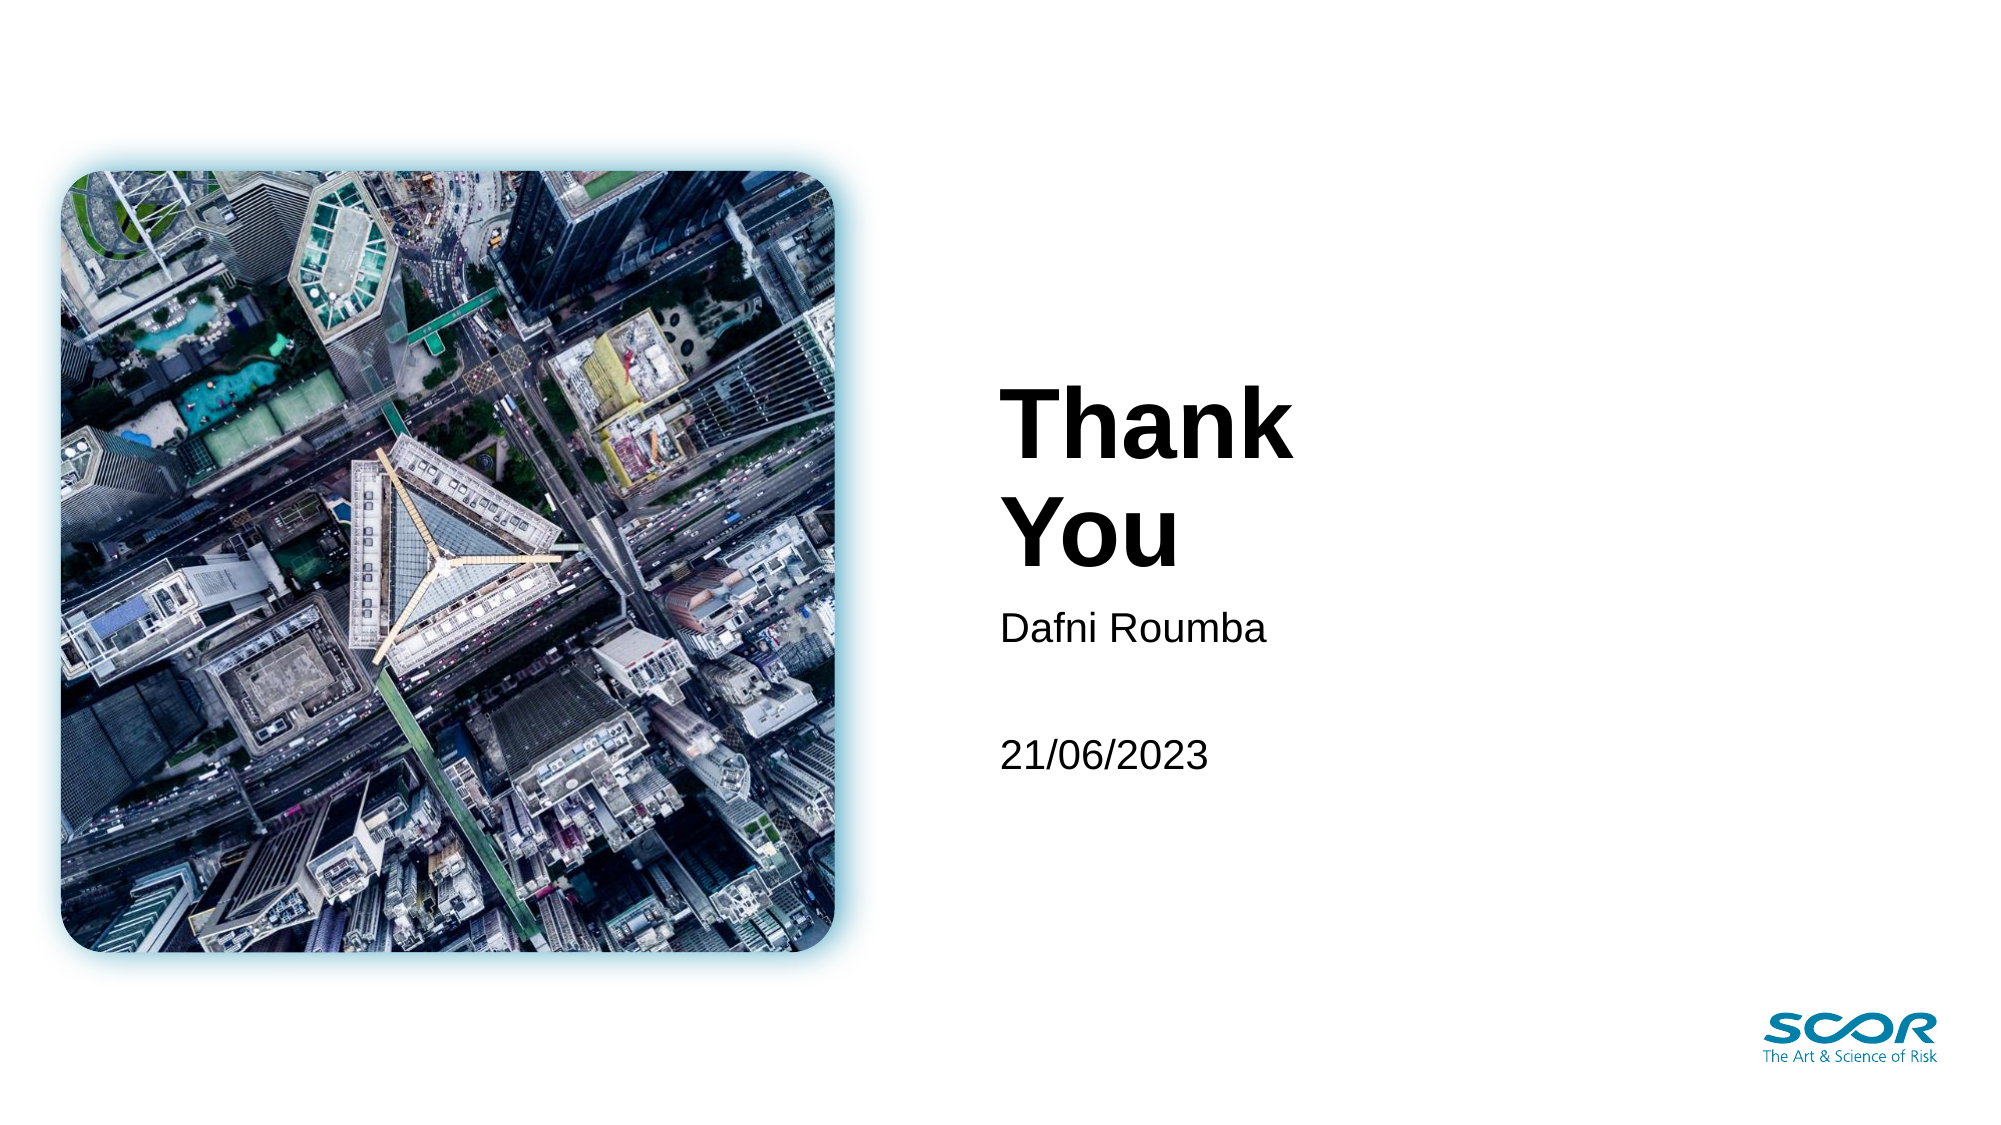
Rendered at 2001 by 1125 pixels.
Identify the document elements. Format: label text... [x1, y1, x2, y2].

picture [1911, 1050, 1915, 1062]
picture [60, 170, 835, 953]
subtitle Dafni Roumba 21/06/2023 [999, 606, 1939, 781]
picture [1762, 1050, 1771, 1062]
title Thank You [999, 369, 1939, 588]
